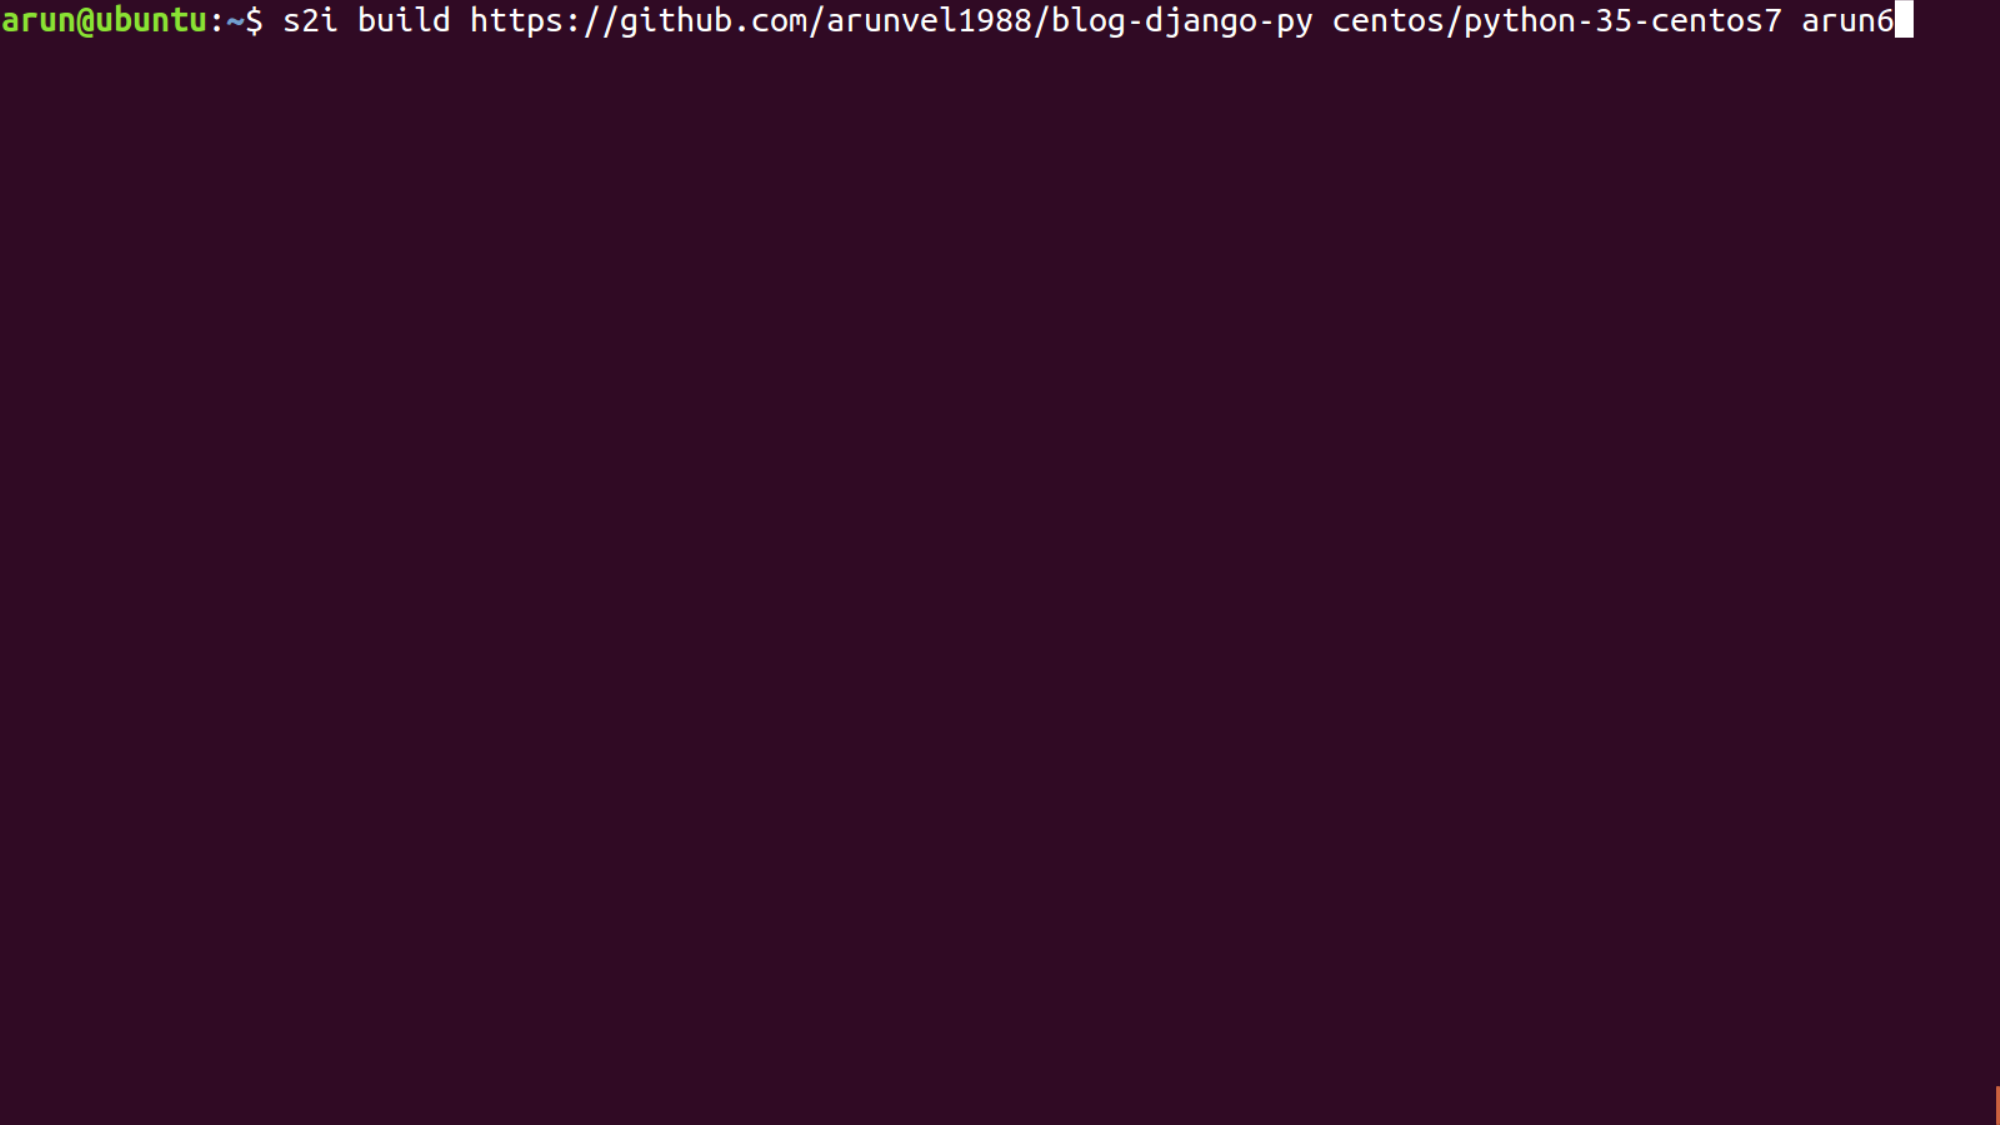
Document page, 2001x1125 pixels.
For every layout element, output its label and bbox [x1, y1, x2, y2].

list [0, 0, 2000, 1125]
